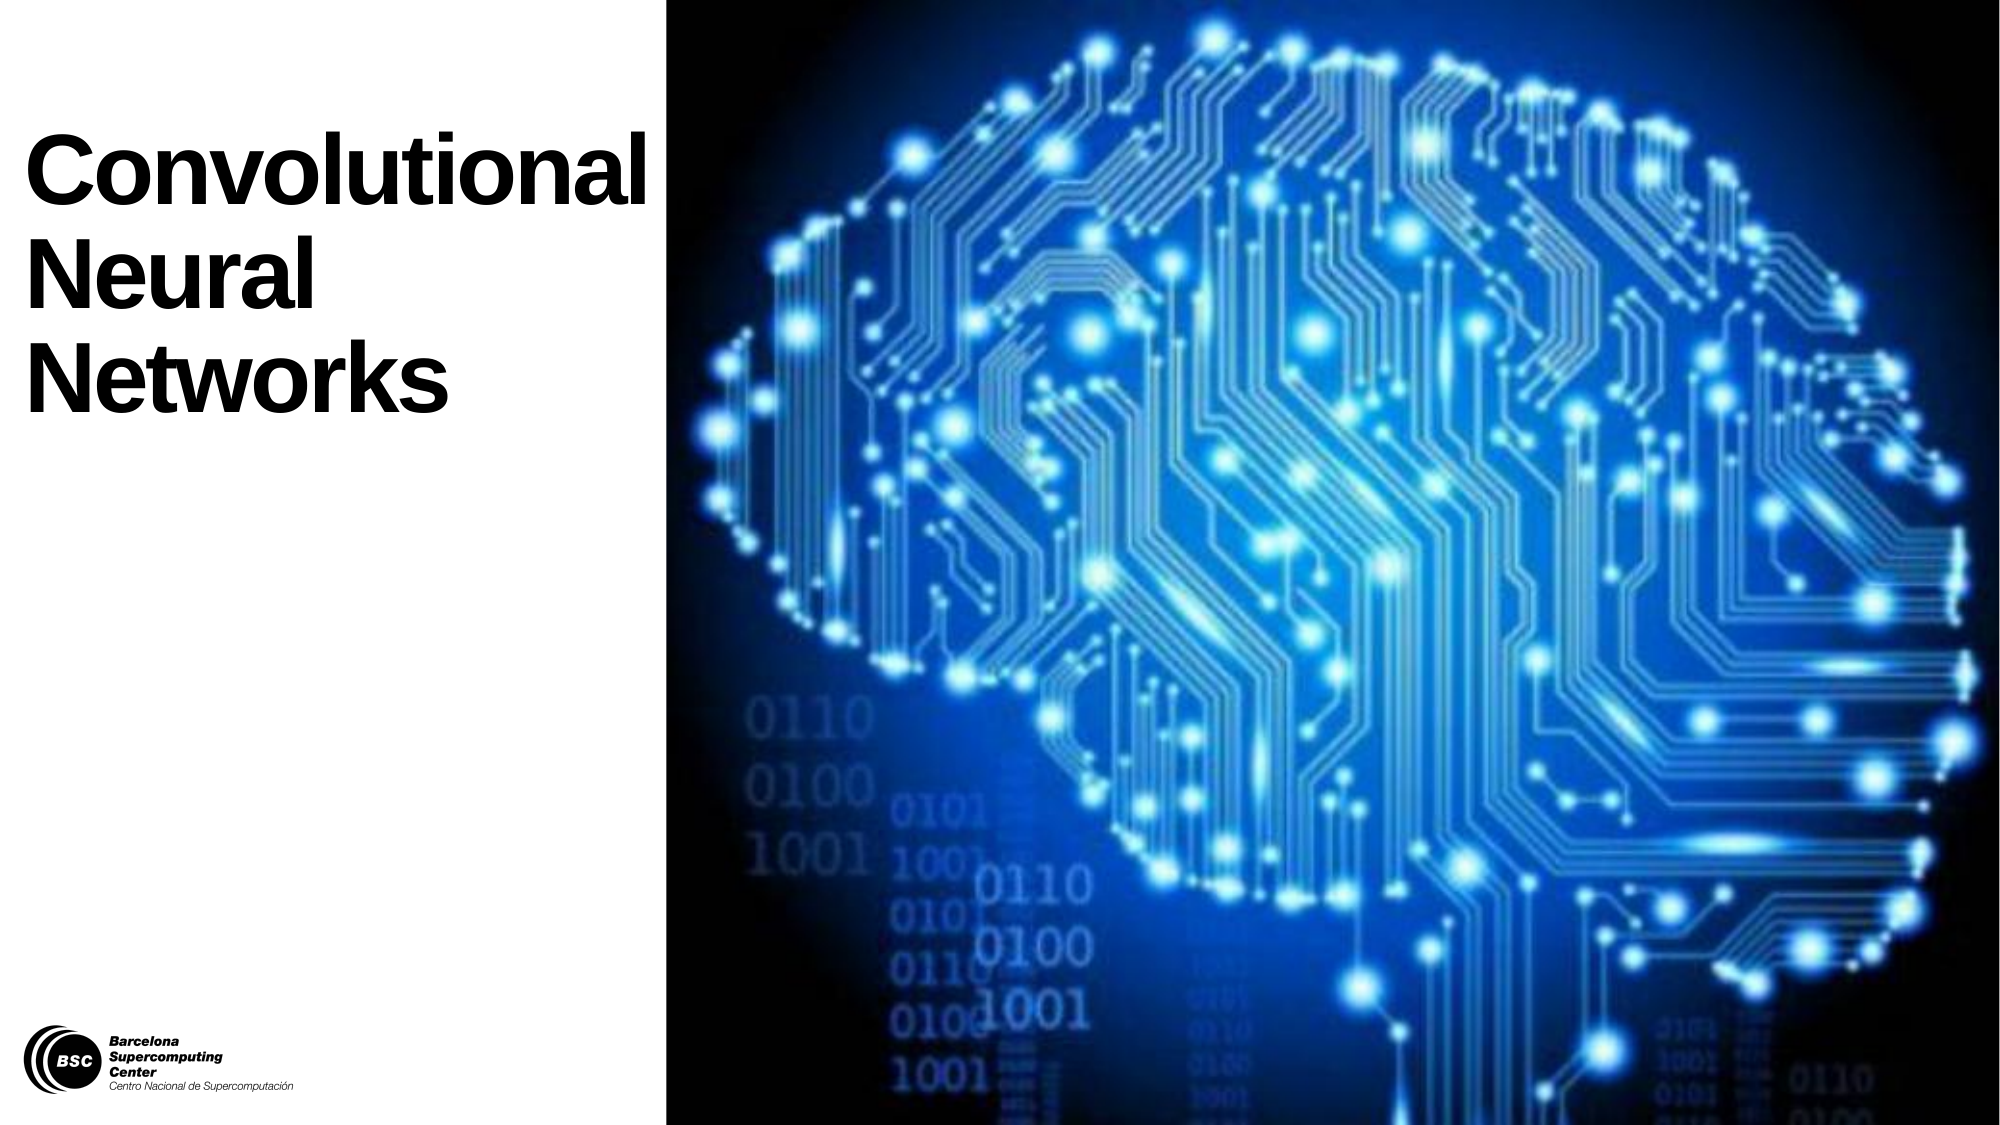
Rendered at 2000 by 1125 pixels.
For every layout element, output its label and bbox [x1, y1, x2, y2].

picture [666, 0, 2000, 1125]
title [24, 120, 666, 440]
